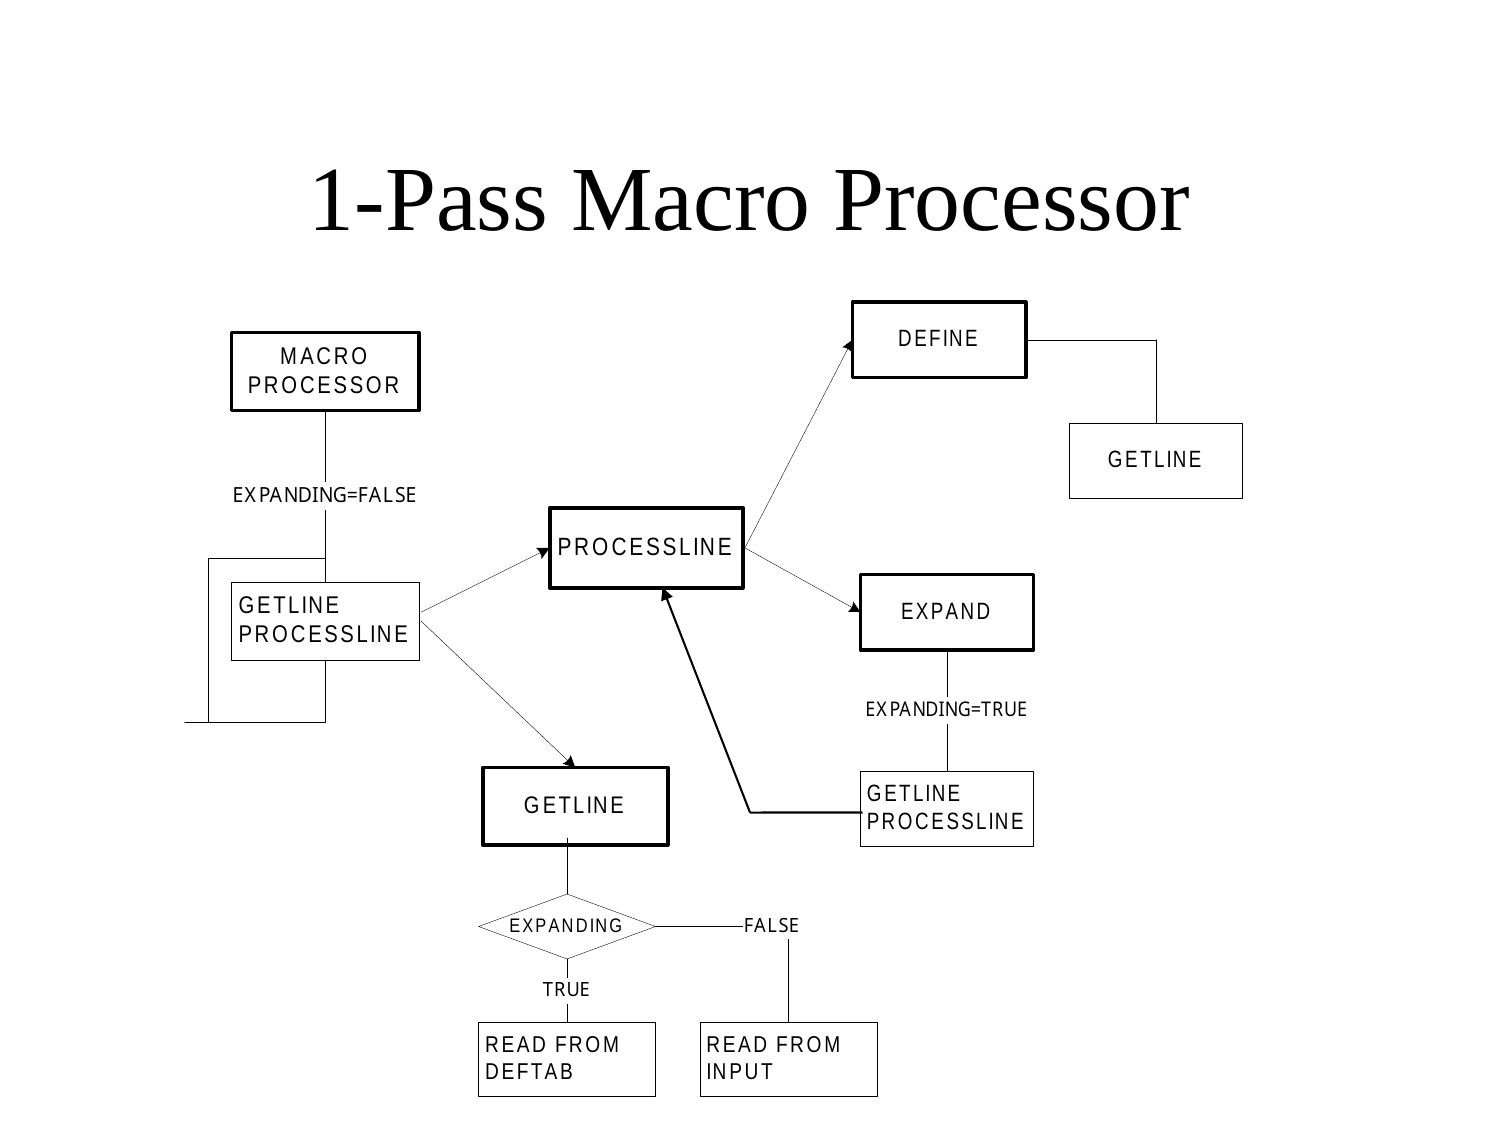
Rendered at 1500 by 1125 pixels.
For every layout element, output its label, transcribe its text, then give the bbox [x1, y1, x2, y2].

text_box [412, 612, 657, 853]
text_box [464, 836, 888, 1108]
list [149, 324, 427, 738]
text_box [412, 499, 657, 611]
title 1-Pass Macro Processor [112, 99, 1388, 288]
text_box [662, 287, 1307, 884]
